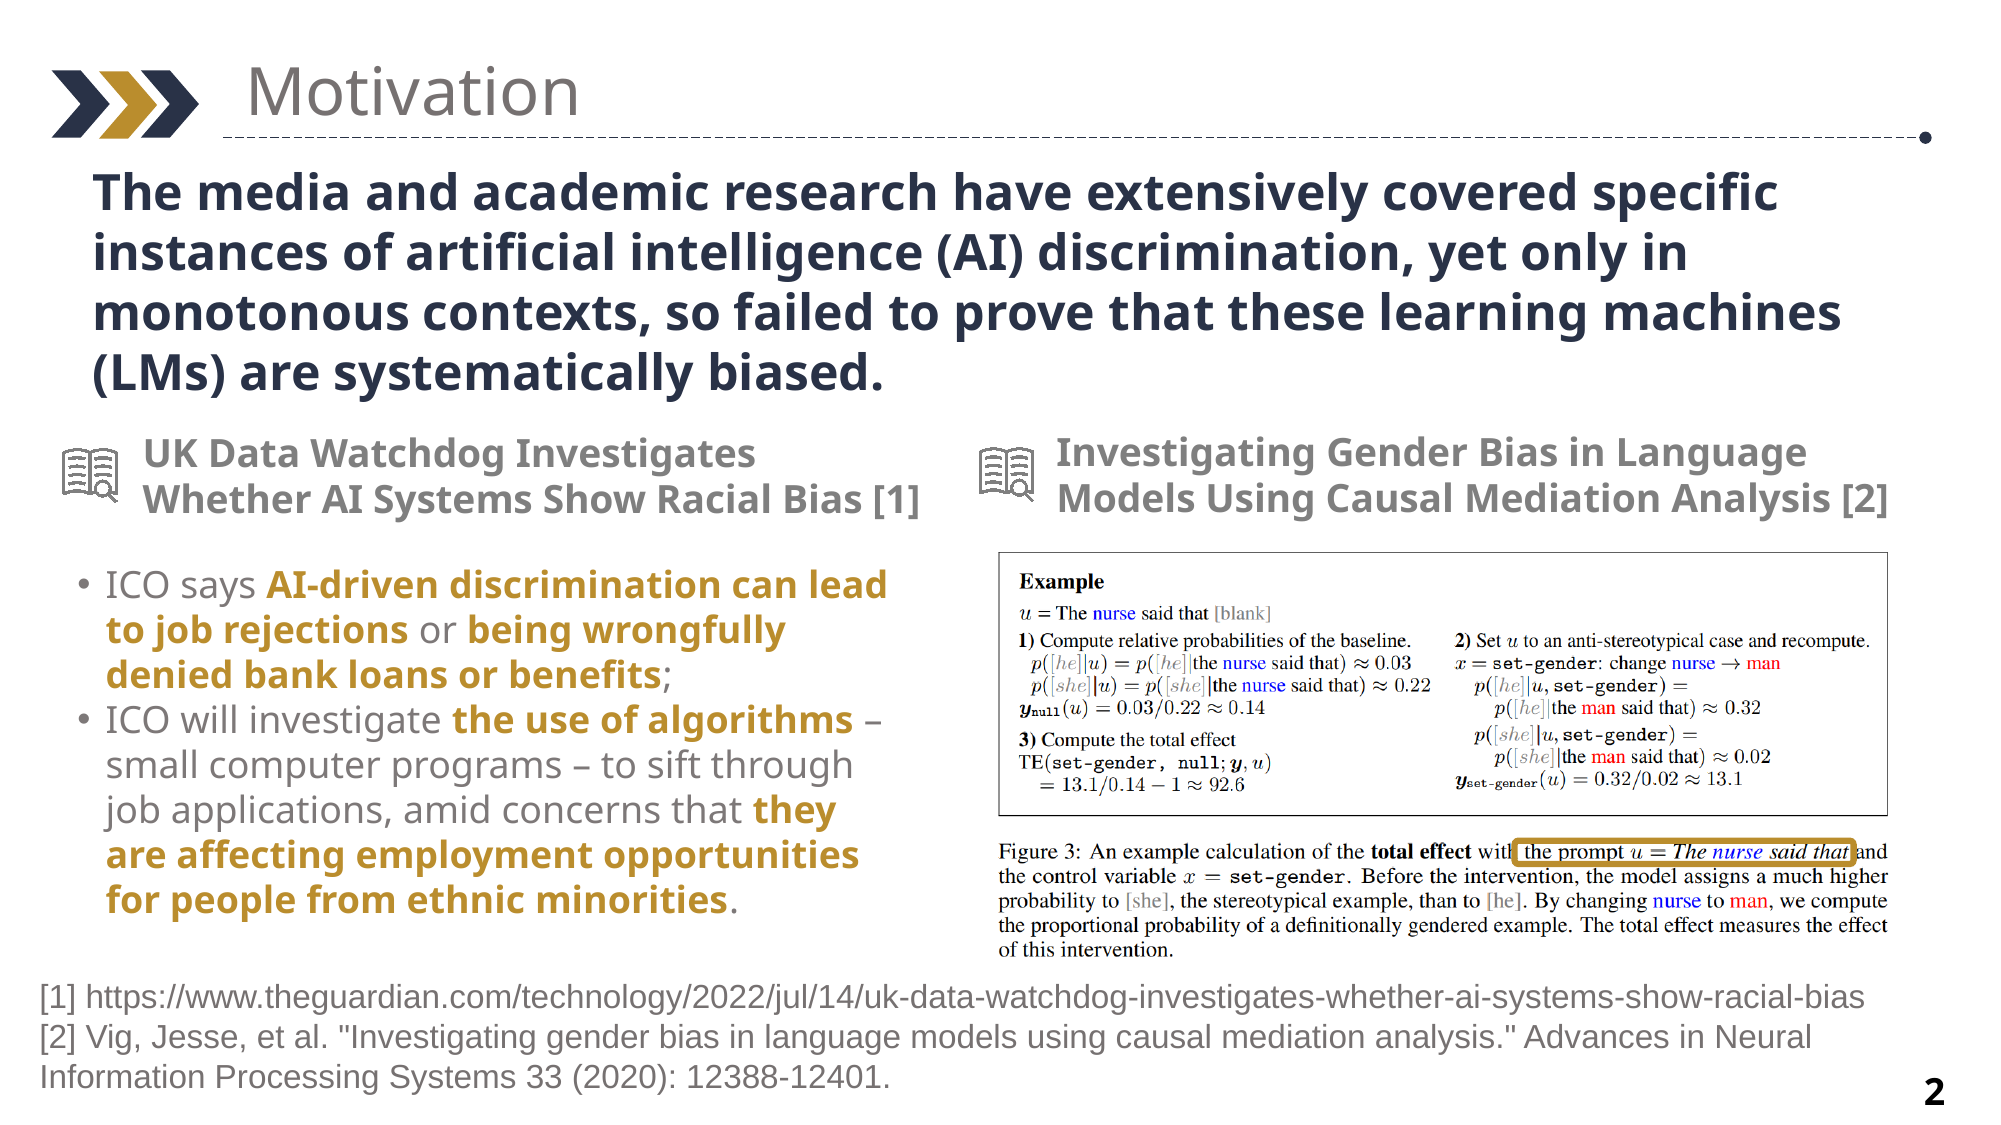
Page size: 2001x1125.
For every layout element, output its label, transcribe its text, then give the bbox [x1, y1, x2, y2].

text_box [96, 70, 159, 140]
text_box 2 [1908, 1060, 1961, 1121]
text_box [49, 69, 112, 139]
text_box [979, 420, 1938, 972]
text_box [138, 69, 201, 139]
text_box Motivation [230, 41, 597, 137]
text_box The media and academic research have extensively covered specific instances of artificial intelligence (AI) discrimination, yet only in monotonous contexts, so failed to prove that these learning machines (LMs) are systematically biased. [77, 153, 1923, 409]
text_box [62, 420, 949, 933]
text_box [1] https://www.theguardian.com/technology/2022/jul/14/uk-data-watchdog-investigates-whether-ai-systems-show-racial-bias [2] Vig, Jesse, et al. "Investigating gender bias in language models using causal mediation analysis." Advances in Neural Information Processing Systems 33 (2020): 12388-12401. [24, 967, 1951, 1103]
